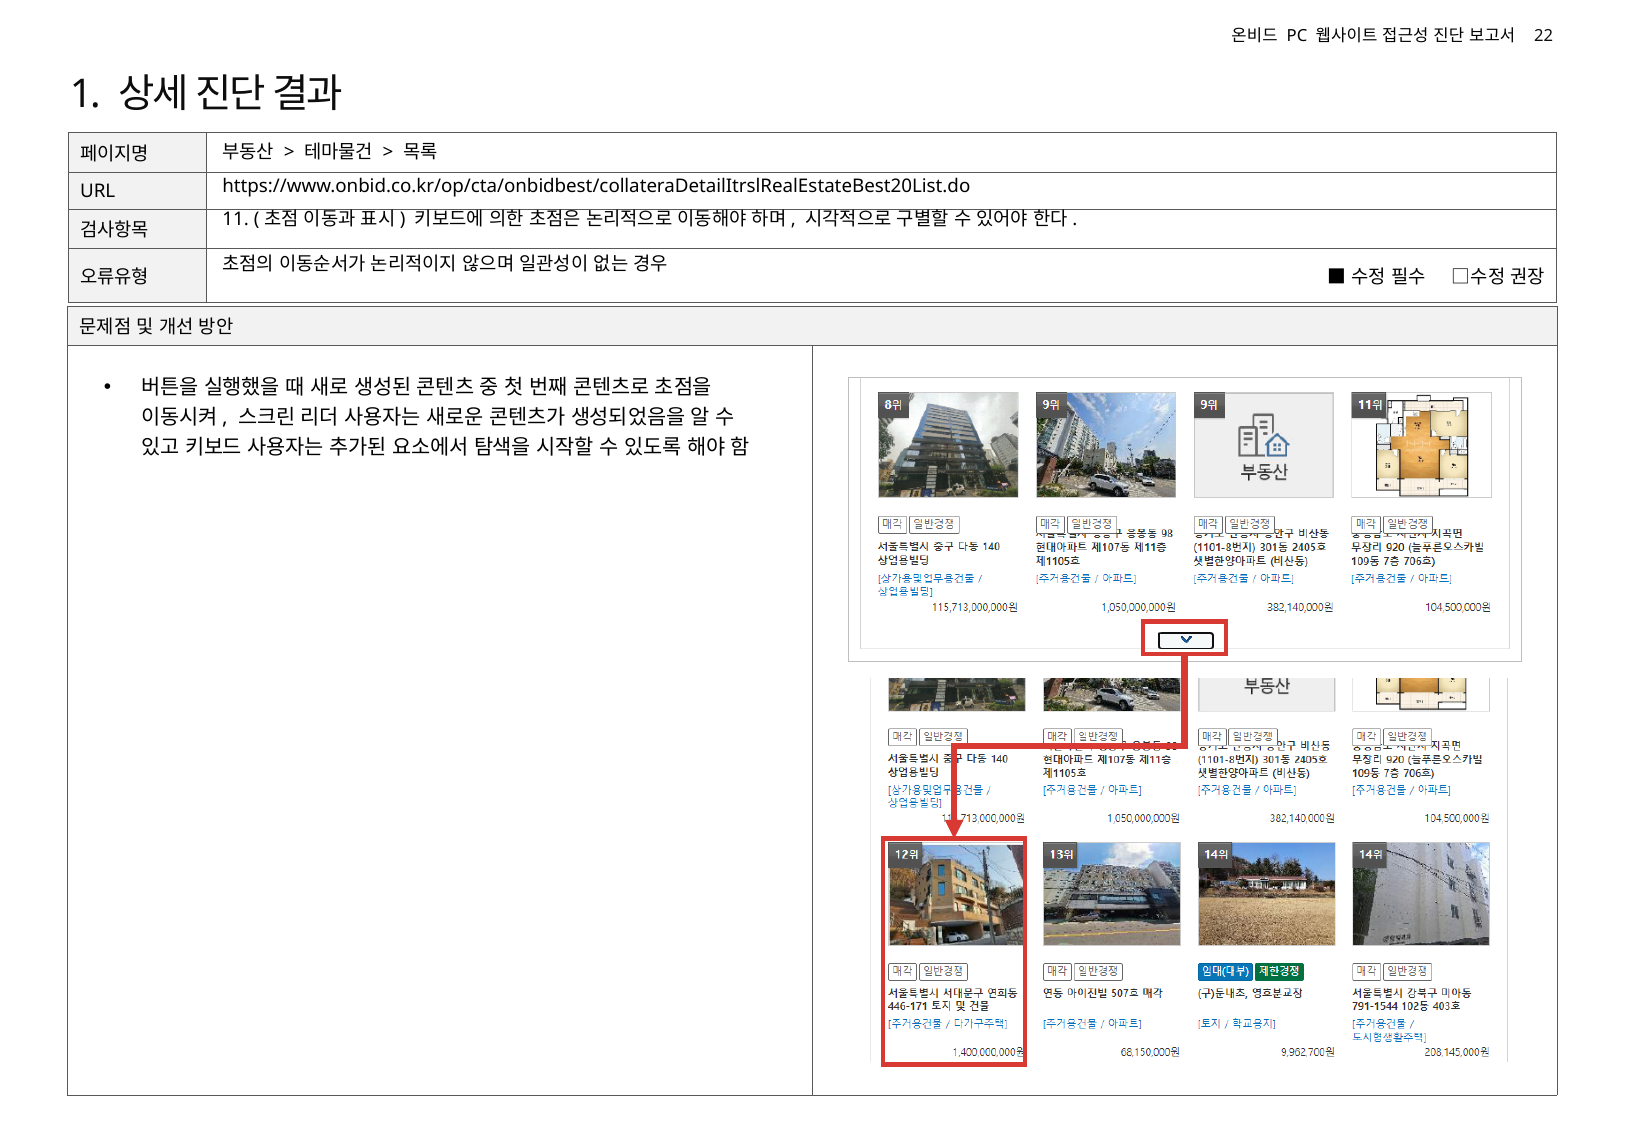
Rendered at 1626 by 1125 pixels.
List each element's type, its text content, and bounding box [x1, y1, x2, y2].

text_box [977, 631, 1162, 862]
picture [848, 377, 1522, 662]
list 초점의 이동순서가 논리적이지 않으며 일관성이 없는 경우 [207, 235, 1293, 291]
list 부동산 > 테마물건 > 목록 [207, 133, 1557, 167]
list 버튼을 실행했을 때 새로 생성된 콘텐츠 중 첫 번째 콘텐츠로 초점을 이동시켜, 스크린 리더 사용자는 새로운 콘텐츠가 생성되었음을 알 수 있고 키보드 사용자는 추가된 요소에서 탐색을 시작할 수 있도록 해야 함 [103, 368, 778, 529]
picture [848, 678, 1522, 1125]
list 11. (초점 이동과 표시) 키보드에 의한 초점은 논리적으로 이동해야 하며, 시각적으로 구별할 수 있어야 한다. [207, 201, 1557, 236]
list https://www.onbid.co.kr/op/cta/onbidbest/collateraDetailItrslRealEstateBest20List.do [207, 167, 1557, 201]
title 1. 상세 진단 결과 [69, 72, 1126, 117]
